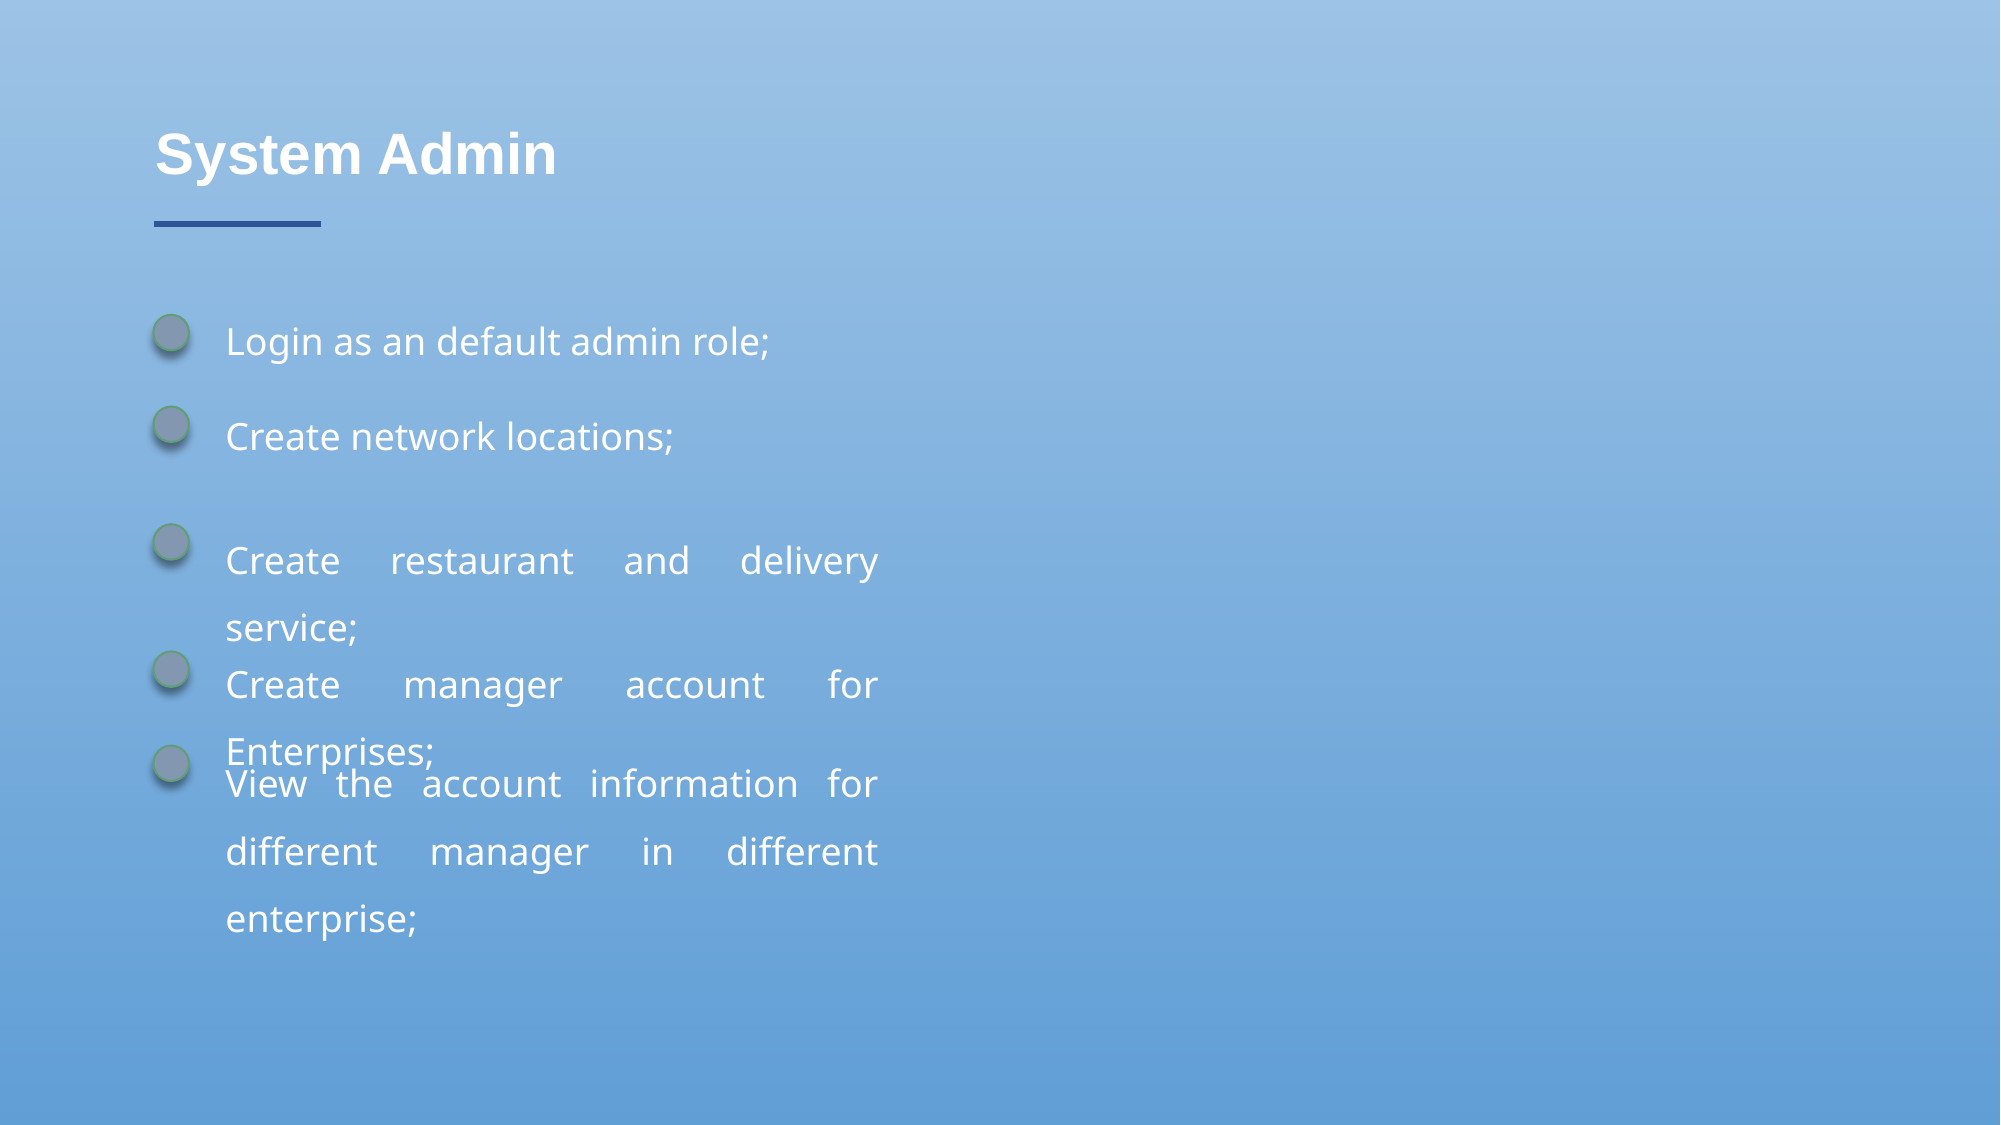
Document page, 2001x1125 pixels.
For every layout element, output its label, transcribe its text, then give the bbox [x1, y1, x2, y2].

text_box [152, 650, 190, 688]
text_box [152, 523, 190, 561]
text_box Create manager account for Enterprises; [210, 657, 894, 730]
text_box [152, 405, 190, 444]
text_box [152, 744, 190, 783]
text_box Login as an default admin role; [210, 288, 894, 371]
text_box Create restaurant and delivery service; [210, 506, 894, 657]
text_box System Admin [141, 108, 722, 194]
text_box View the account information for different manager in different enterprise; [210, 730, 894, 948]
text_box [152, 313, 190, 352]
text_box Create network locations; [210, 382, 894, 465]
